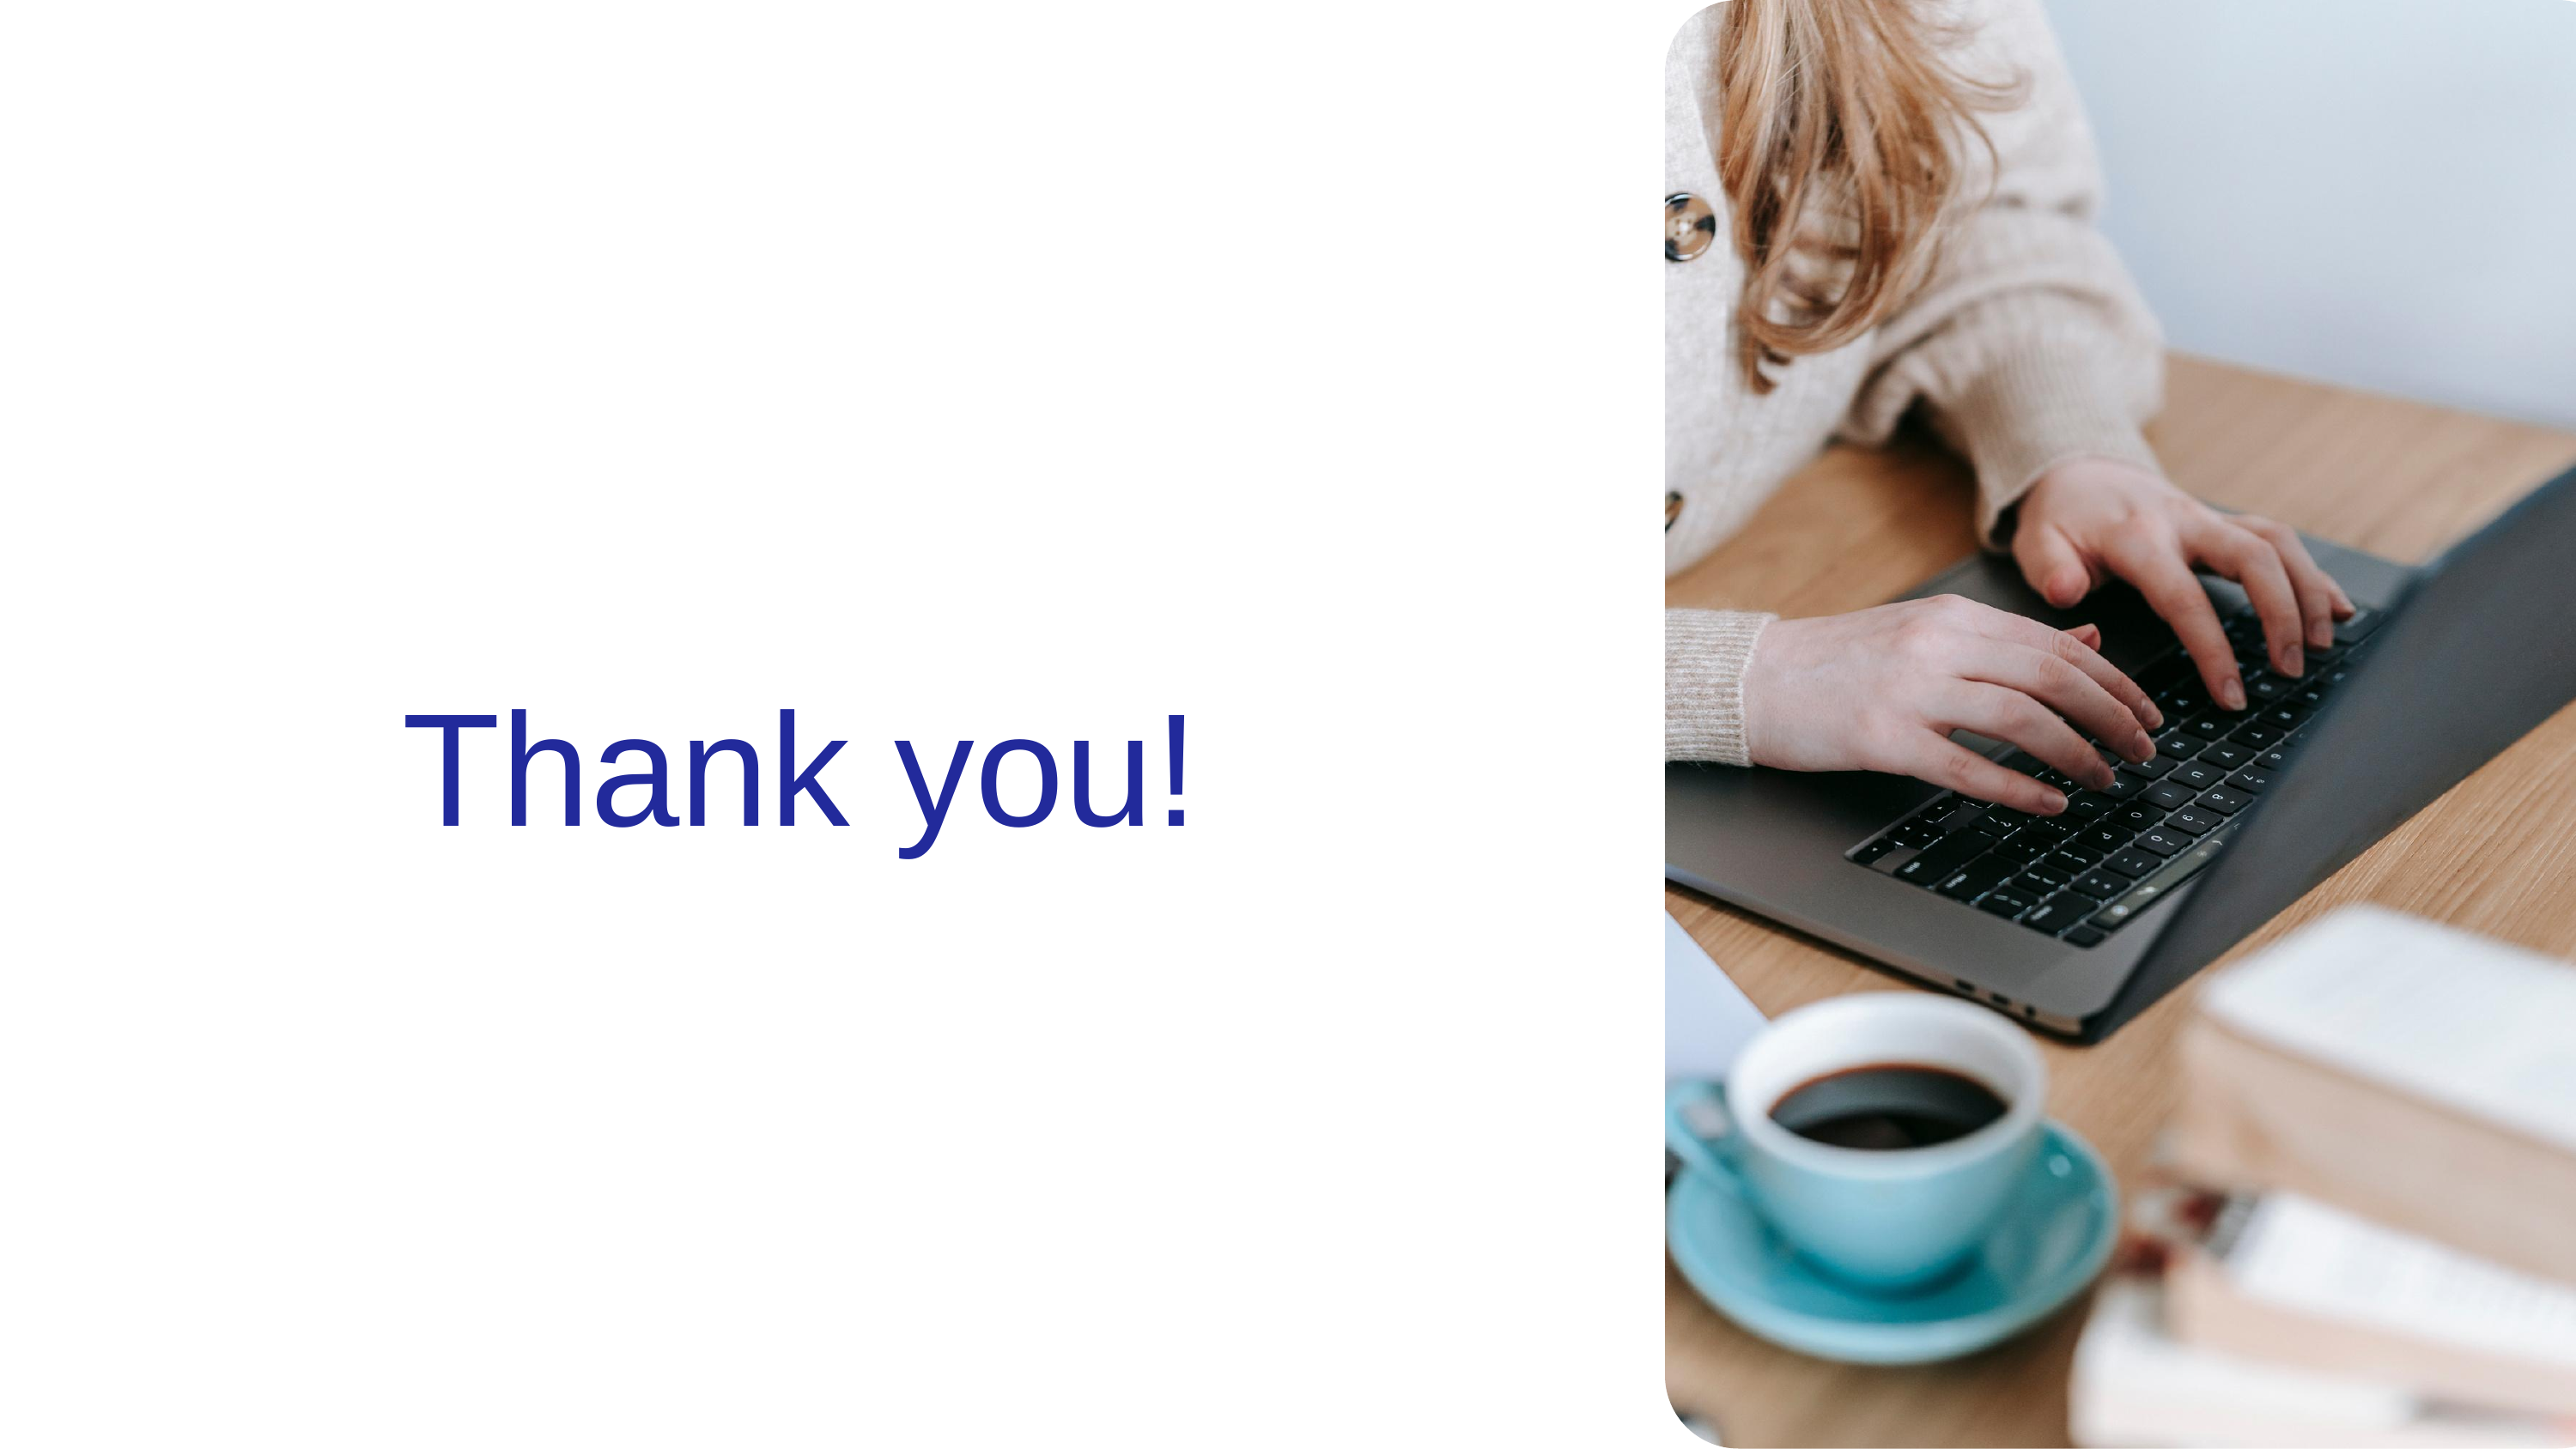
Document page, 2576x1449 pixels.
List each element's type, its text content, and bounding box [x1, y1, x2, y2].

text_box Thank you! [402, 627, 1261, 858]
text_box [1665, 0, 2576, 1449]
